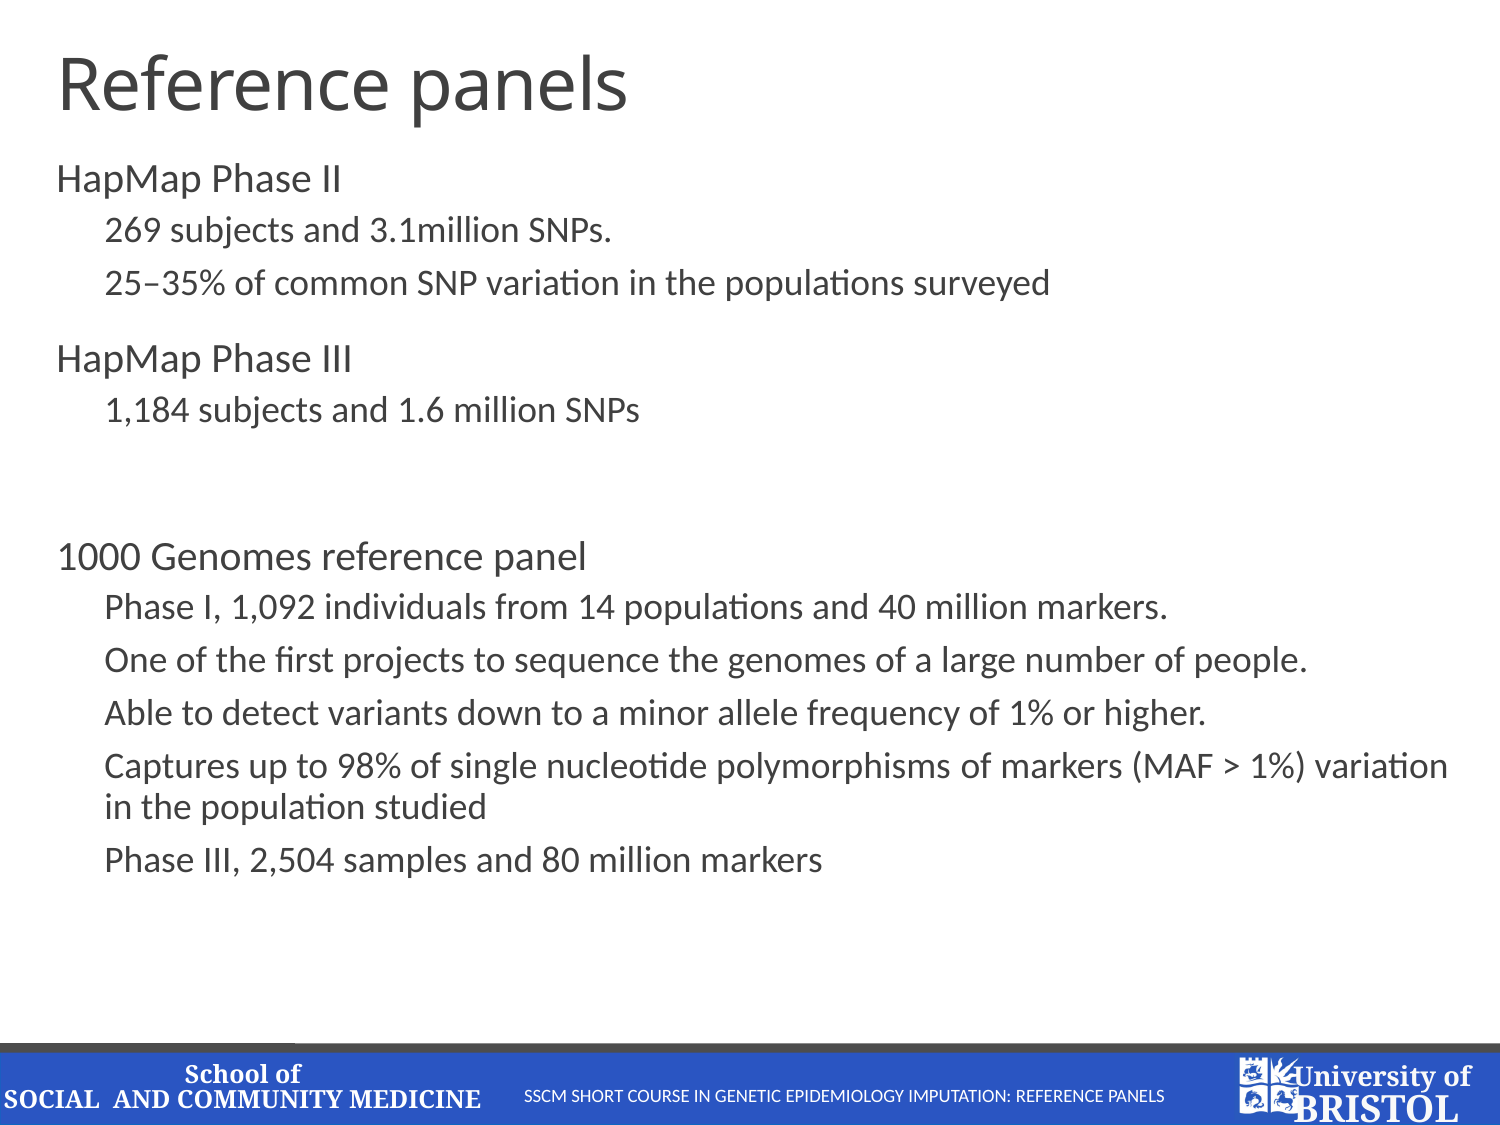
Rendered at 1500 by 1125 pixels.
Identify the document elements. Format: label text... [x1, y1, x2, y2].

picture [1234, 1053, 1301, 1065]
footer SSCM Short Course in Genetic Epidemiology Imputation: Reference Panels [324, 1065, 1365, 1125]
list HapMap Phase II 269 subjects and 3.1million SNPs. 25–35% of common SNP variation in the populations surveyed HapMap Phase III 1,184 subjects and 1.6 million SNPs 1000 Genomes reference panel Phase I, 1,092 individuals from 14 populations and 40 million markers. One of the first projects to sequence the genomes of a large number of people. Able to detect variants down to a minor allele frequency of 1% or higher. Captures up to 98% of single nucleotide polymorphisms of markers (MAF > 1%) variation in the population studied Phase III, 2,504 samples and 80 million markers [41, 149, 1459, 1035]
title Reference panels [41, 7, 1459, 133]
